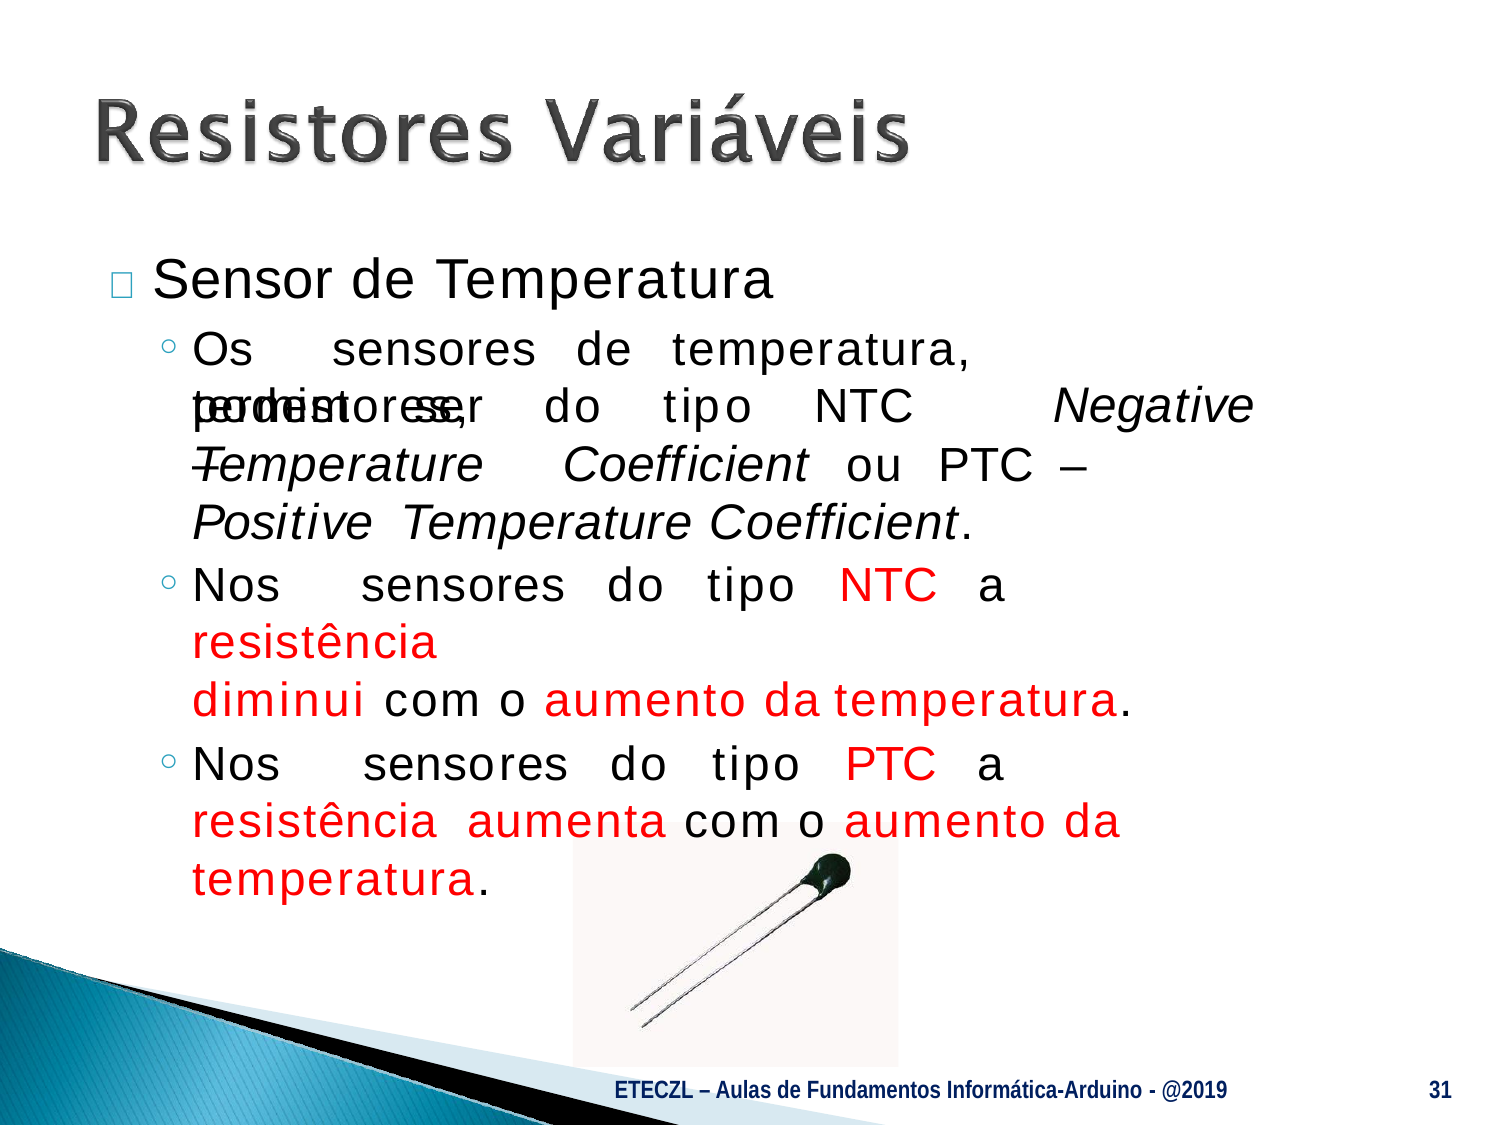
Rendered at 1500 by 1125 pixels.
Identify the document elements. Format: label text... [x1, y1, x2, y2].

text_box Temperature Coefficient ou PTC – Positive Temperature Coefficient. Nos sensores do tipo NTC a resistência diminui com o aumento da temperatura. Nos sensores do tipo PTC a resistência aumenta com o aumento da temperatura. [152, 427, 1257, 905]
slide_number 31 [1424, 1072, 1468, 1125]
footer ETECZL – Aulas de Fundamentos Informática-Arduino - @2019 [612, 1072, 1364, 1125]
text_box [572, 905, 899, 1067]
text_box podem ser do tipo NTC – [189, 372, 996, 427]
title  Sensor de Temperatura [105, 248, 787, 431]
text_box [35, 60, 995, 248]
picture [0, 948, 558, 1125]
text_box Negative [1050, 370, 1258, 433]
text_box Os sensores de temperatura, termistores, [152, 315, 1257, 427]
